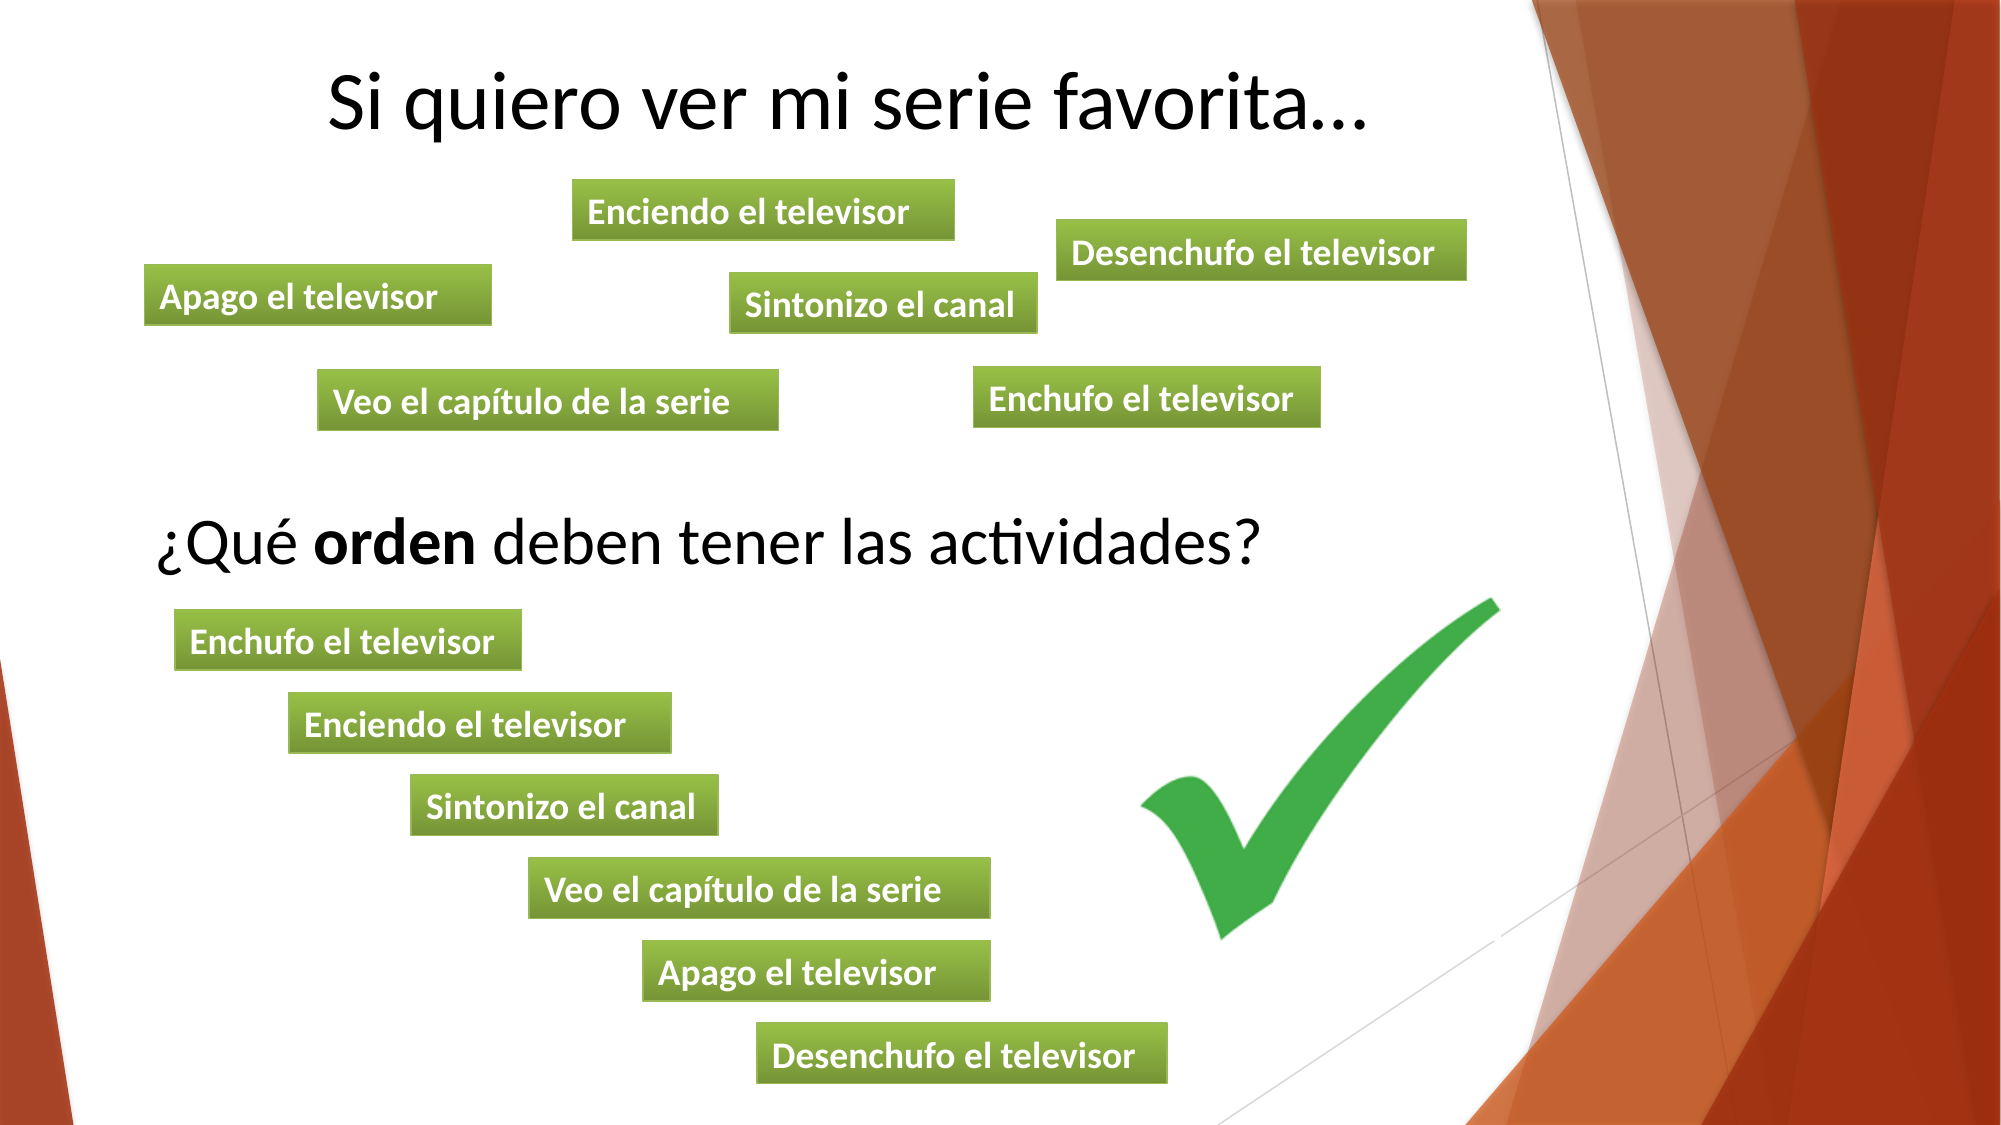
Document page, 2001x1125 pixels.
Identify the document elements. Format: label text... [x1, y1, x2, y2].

text_box Enciendo el televisor [289, 692, 671, 753]
text_box Apago el televisor [144, 264, 492, 326]
text_box Apago el televisor [642, 940, 990, 1001]
title Si quiero ver mi serie favorita… [173, 30, 1524, 161]
text_box Enciendo el televisor [572, 179, 955, 241]
text_box Enchufo el televisor [174, 609, 522, 671]
text_box Sintonizo el canal [730, 272, 1038, 333]
text_box Veo el capítulo de la serie [318, 369, 779, 431]
text_box Veo el capítulo de la serie [529, 857, 990, 919]
text_box Desenchufo el televisor [1056, 220, 1467, 281]
text_box Desenchufo el televisor [757, 1023, 1167, 1084]
text_box ¿Qué orden deben tener las actividades? [139, 479, 1321, 597]
text_box Enchufo el televisor [973, 366, 1321, 428]
picture [1140, 597, 1501, 941]
text_box Sintonizo el canal [411, 775, 719, 836]
